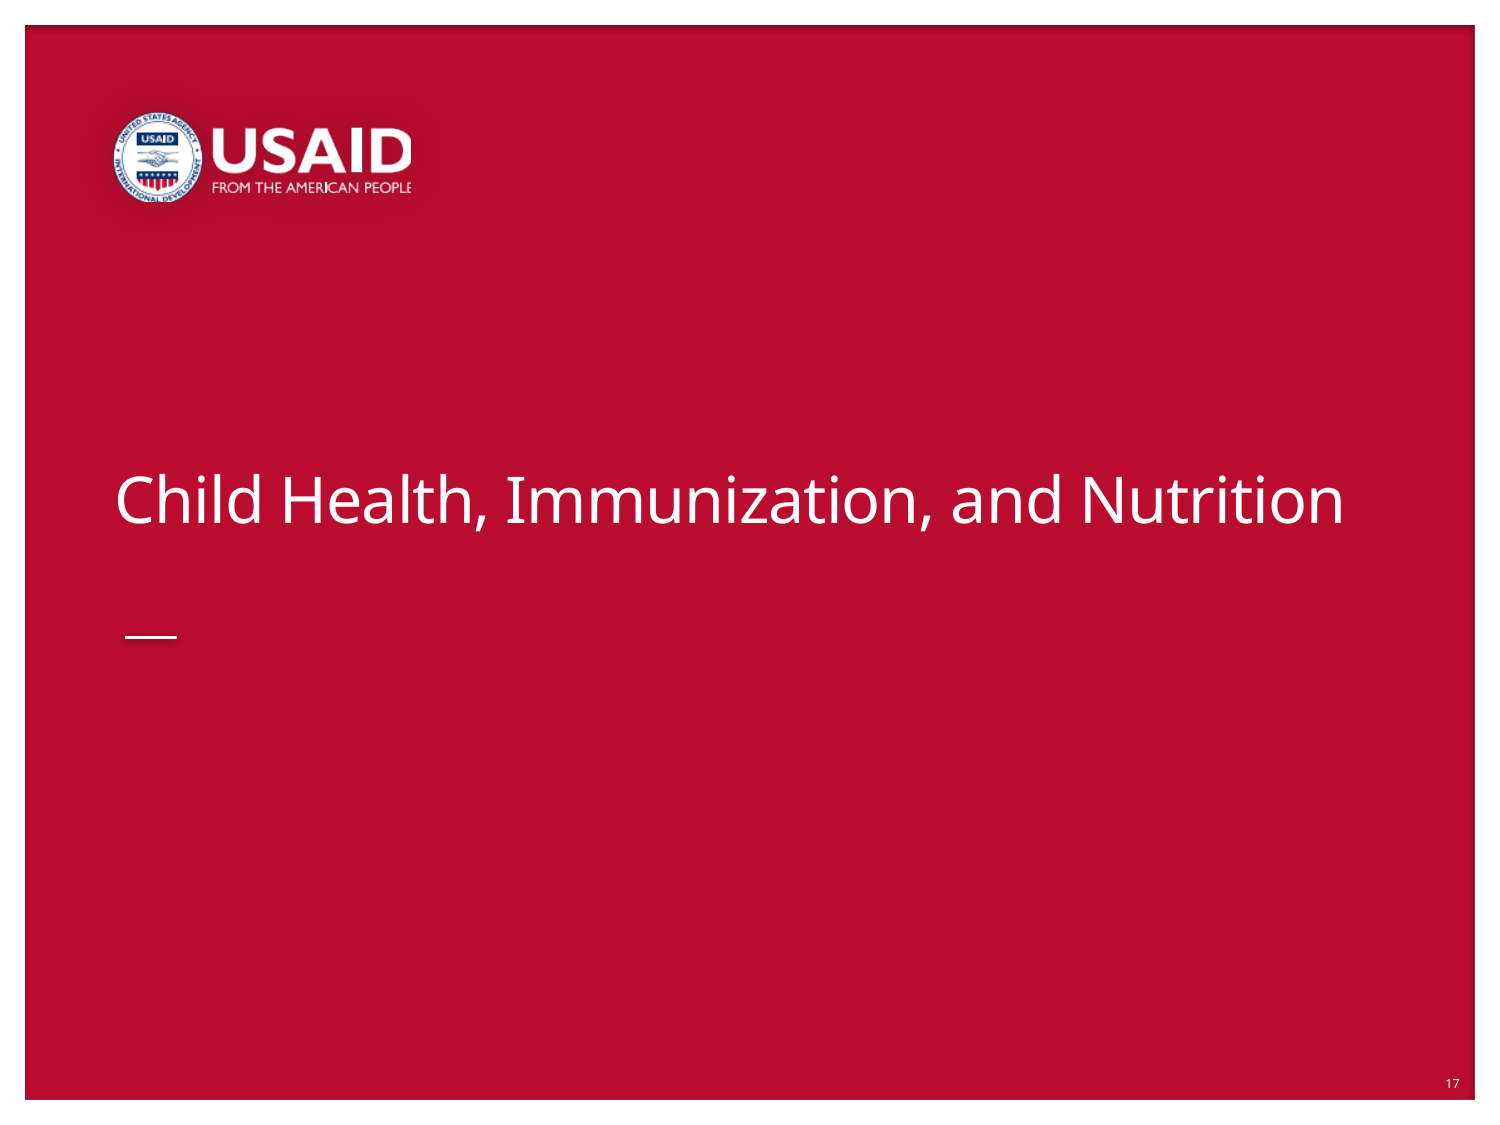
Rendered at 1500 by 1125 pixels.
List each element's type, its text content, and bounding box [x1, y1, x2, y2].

title Child Health, Immunization, and Nutrition [99, 431, 1400, 544]
slide_number 17 [1125, 1069, 1475, 1100]
